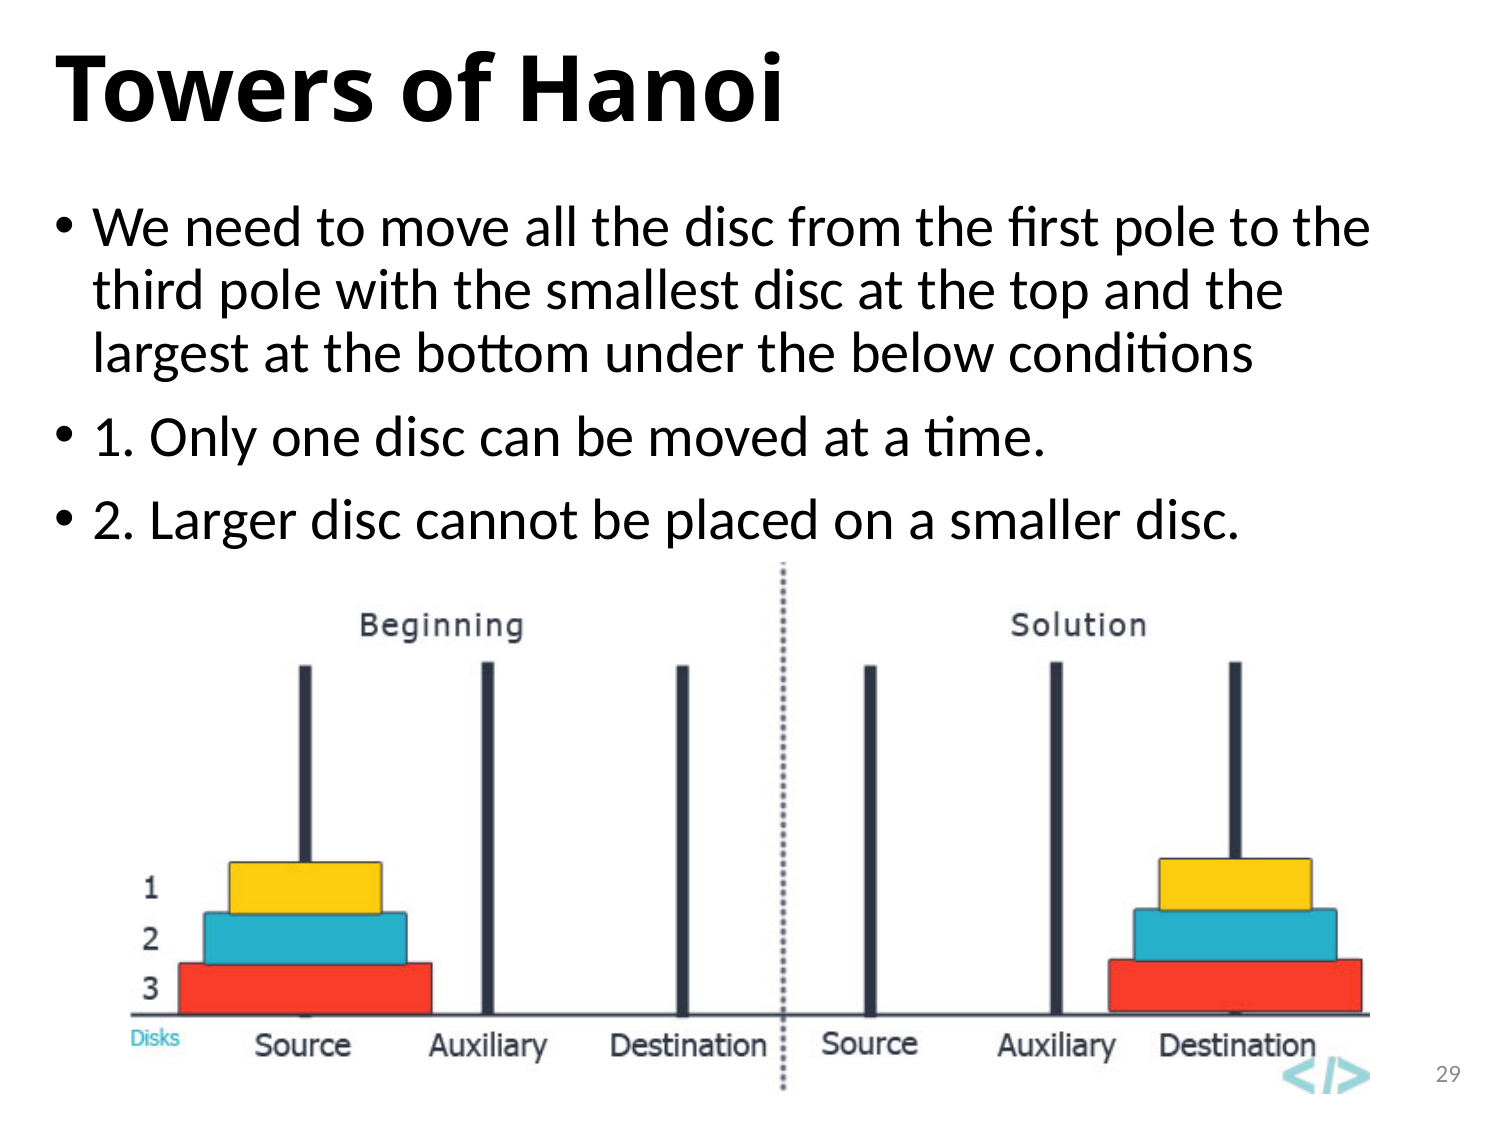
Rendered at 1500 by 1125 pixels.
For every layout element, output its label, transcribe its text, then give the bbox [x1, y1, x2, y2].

list We need to move all the disc from the first pole to the third pole with the smallest disc at the top and the largest at the bottom under the below conditions 1. Only one disc can be moved at a time. 2. Larger disc cannot be placed on a smaller disc. [39, 188, 1461, 1085]
slide_number 29 [1138, 1042, 1477, 1103]
picture [130, 562, 1370, 1094]
title Towers of Hanoi [39, 22, 1461, 161]
